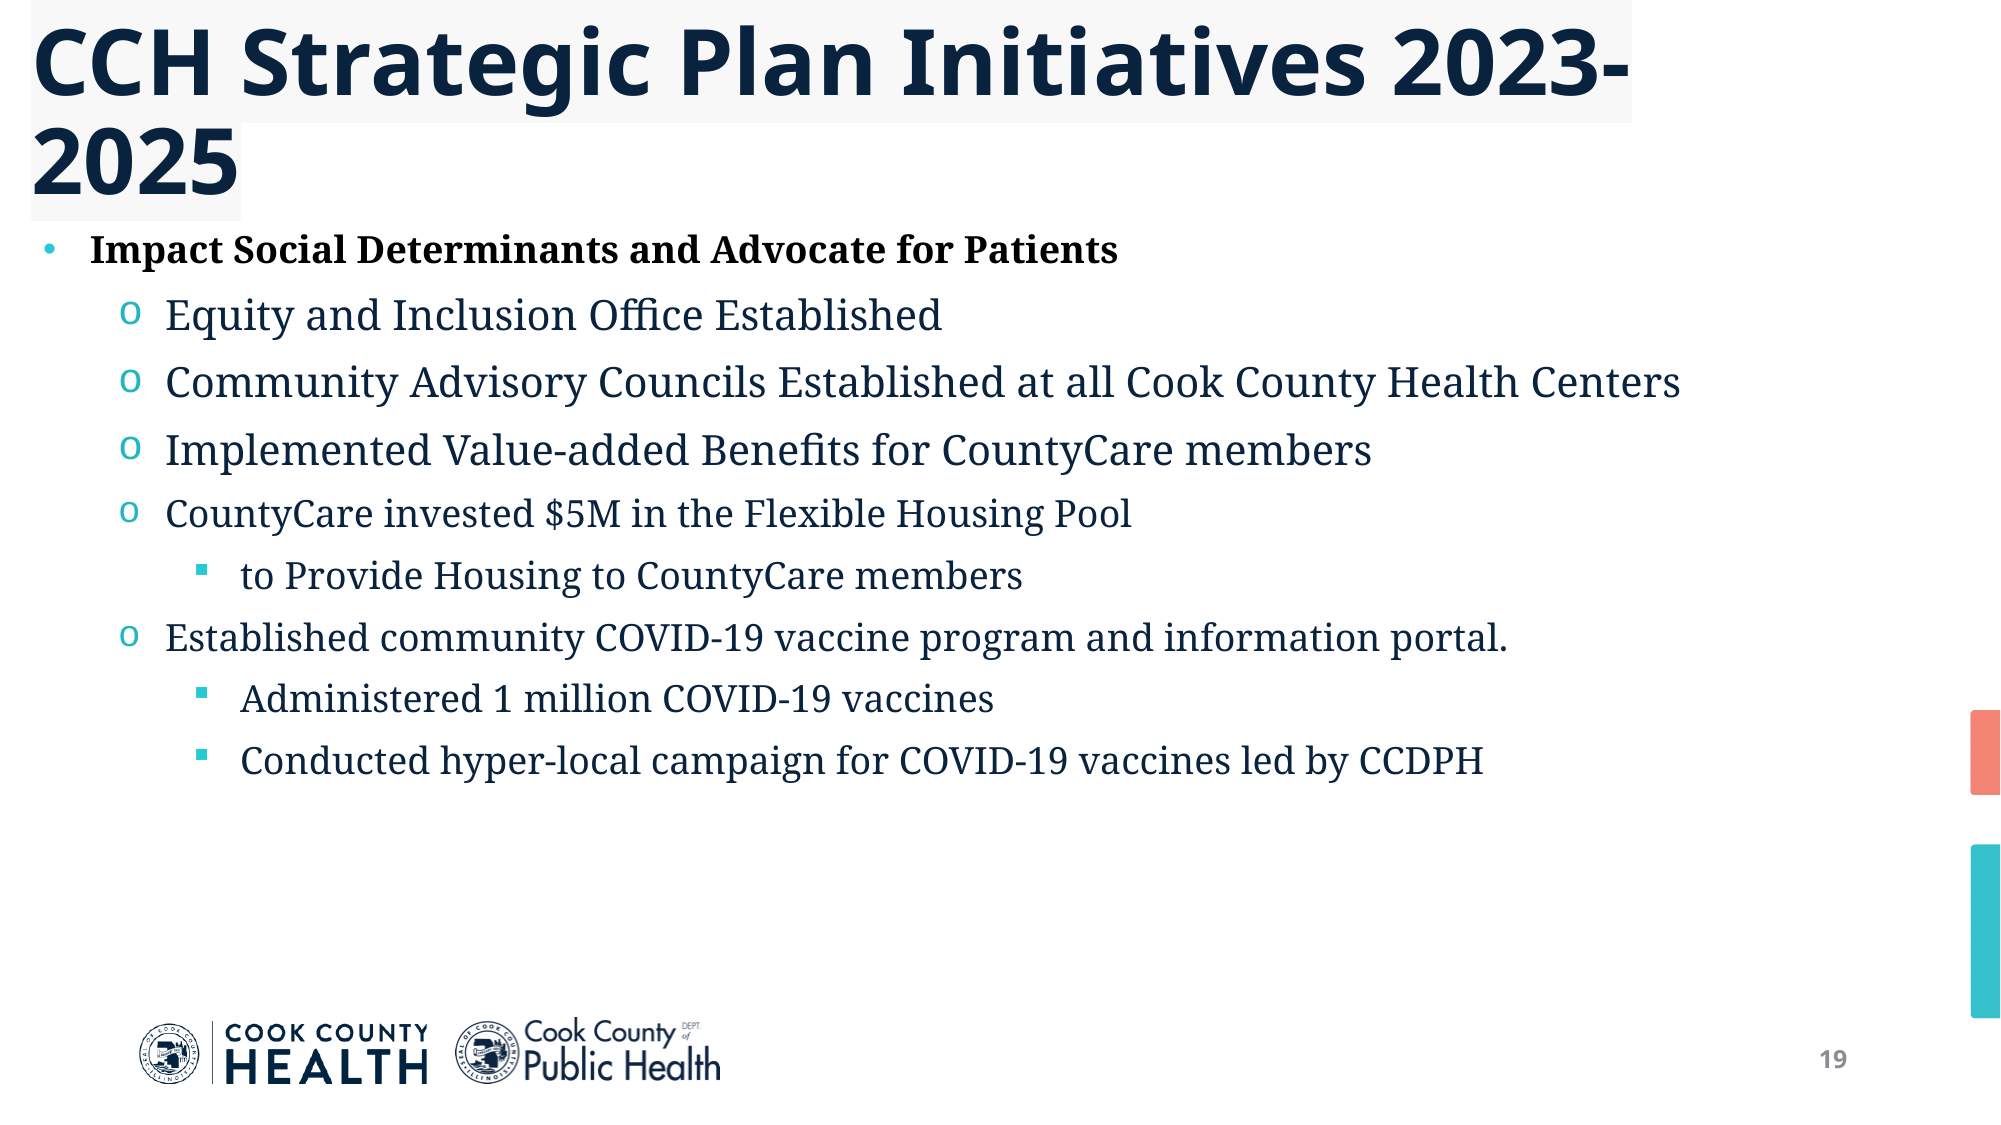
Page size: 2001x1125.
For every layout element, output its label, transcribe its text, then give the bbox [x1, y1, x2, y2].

picture [1777, 648, 2001, 1079]
picture [455, 1017, 720, 1084]
list Impact Social Determinants and Advocate for Patients Equity and Inclusion Office Established Community Advisory Councils Established at all Cook County Health Centers Implemented Value-added Benefits for CountyCare members CountyCare invested $5M in the Flexible Housing Pool to Provide Housing to CountyCare members Established community COVID-19 vaccine program and information portal. Administered 1 million COVID-19 vaccines Conducted hyper-local campaign for COVID-19 vaccines led by CCDPH [28, 212, 1935, 830]
slide_number 19 [1412, 1030, 1863, 1091]
title CCH Strategic Plan Initiatives 2023-2025 [16, 57, 1711, 173]
